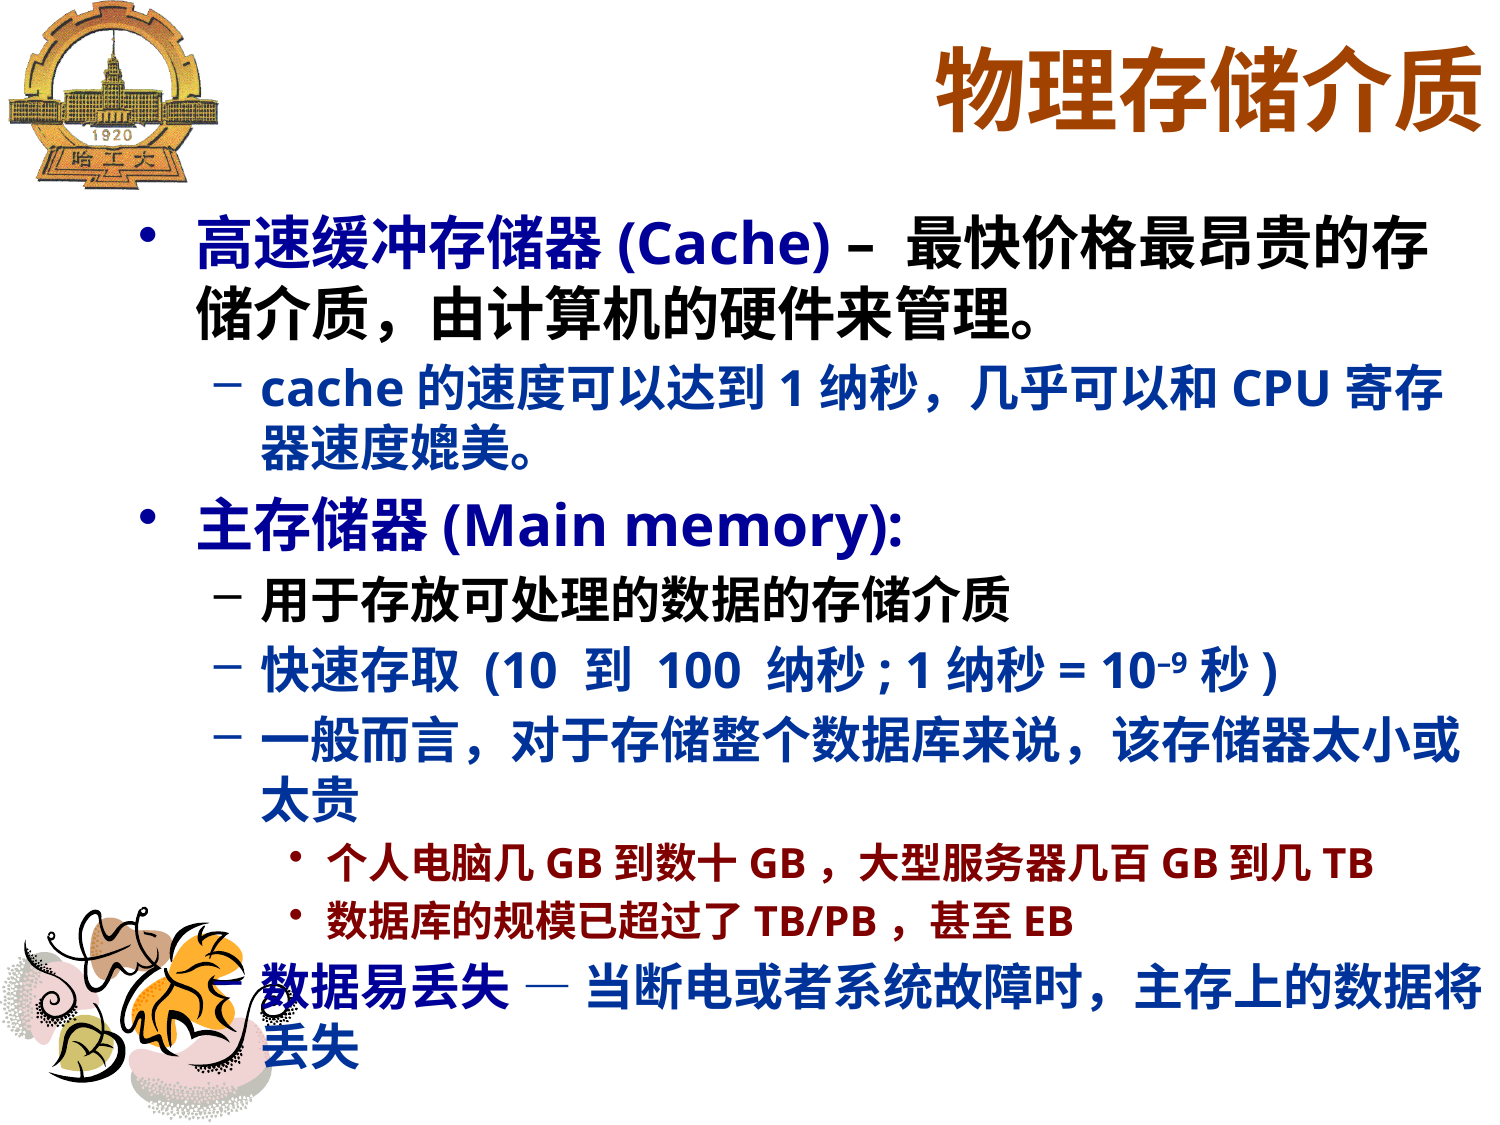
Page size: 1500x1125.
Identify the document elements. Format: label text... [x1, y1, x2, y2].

picture [0, 0, 219, 196]
title 物理存储介质 [218, 0, 1500, 176]
subtitle 高速缓冲存储器(Cache) – 最快价格最昂贵的存储介质，由计算机的硬件来管理。 cache的速度可以达到1纳秒，几乎可以和CPU寄存器速度媲美。 主存储器(Main memory): 用于存放可处理的数据的存储介质 快速存取 (10 到 100 纳秒; 1纳秒= 10–9秒) 一般而言，对于存储整个数据库来说，该存储器太小或太贵 个人电脑几GB到数十GB，大型服务器几百GB到几TB 数据库的规模已超过了TB/PB，甚至EB 数据易丢失 — 当断电或者系统故障时，主存上的数据将丢失 [123, 198, 1500, 882]
